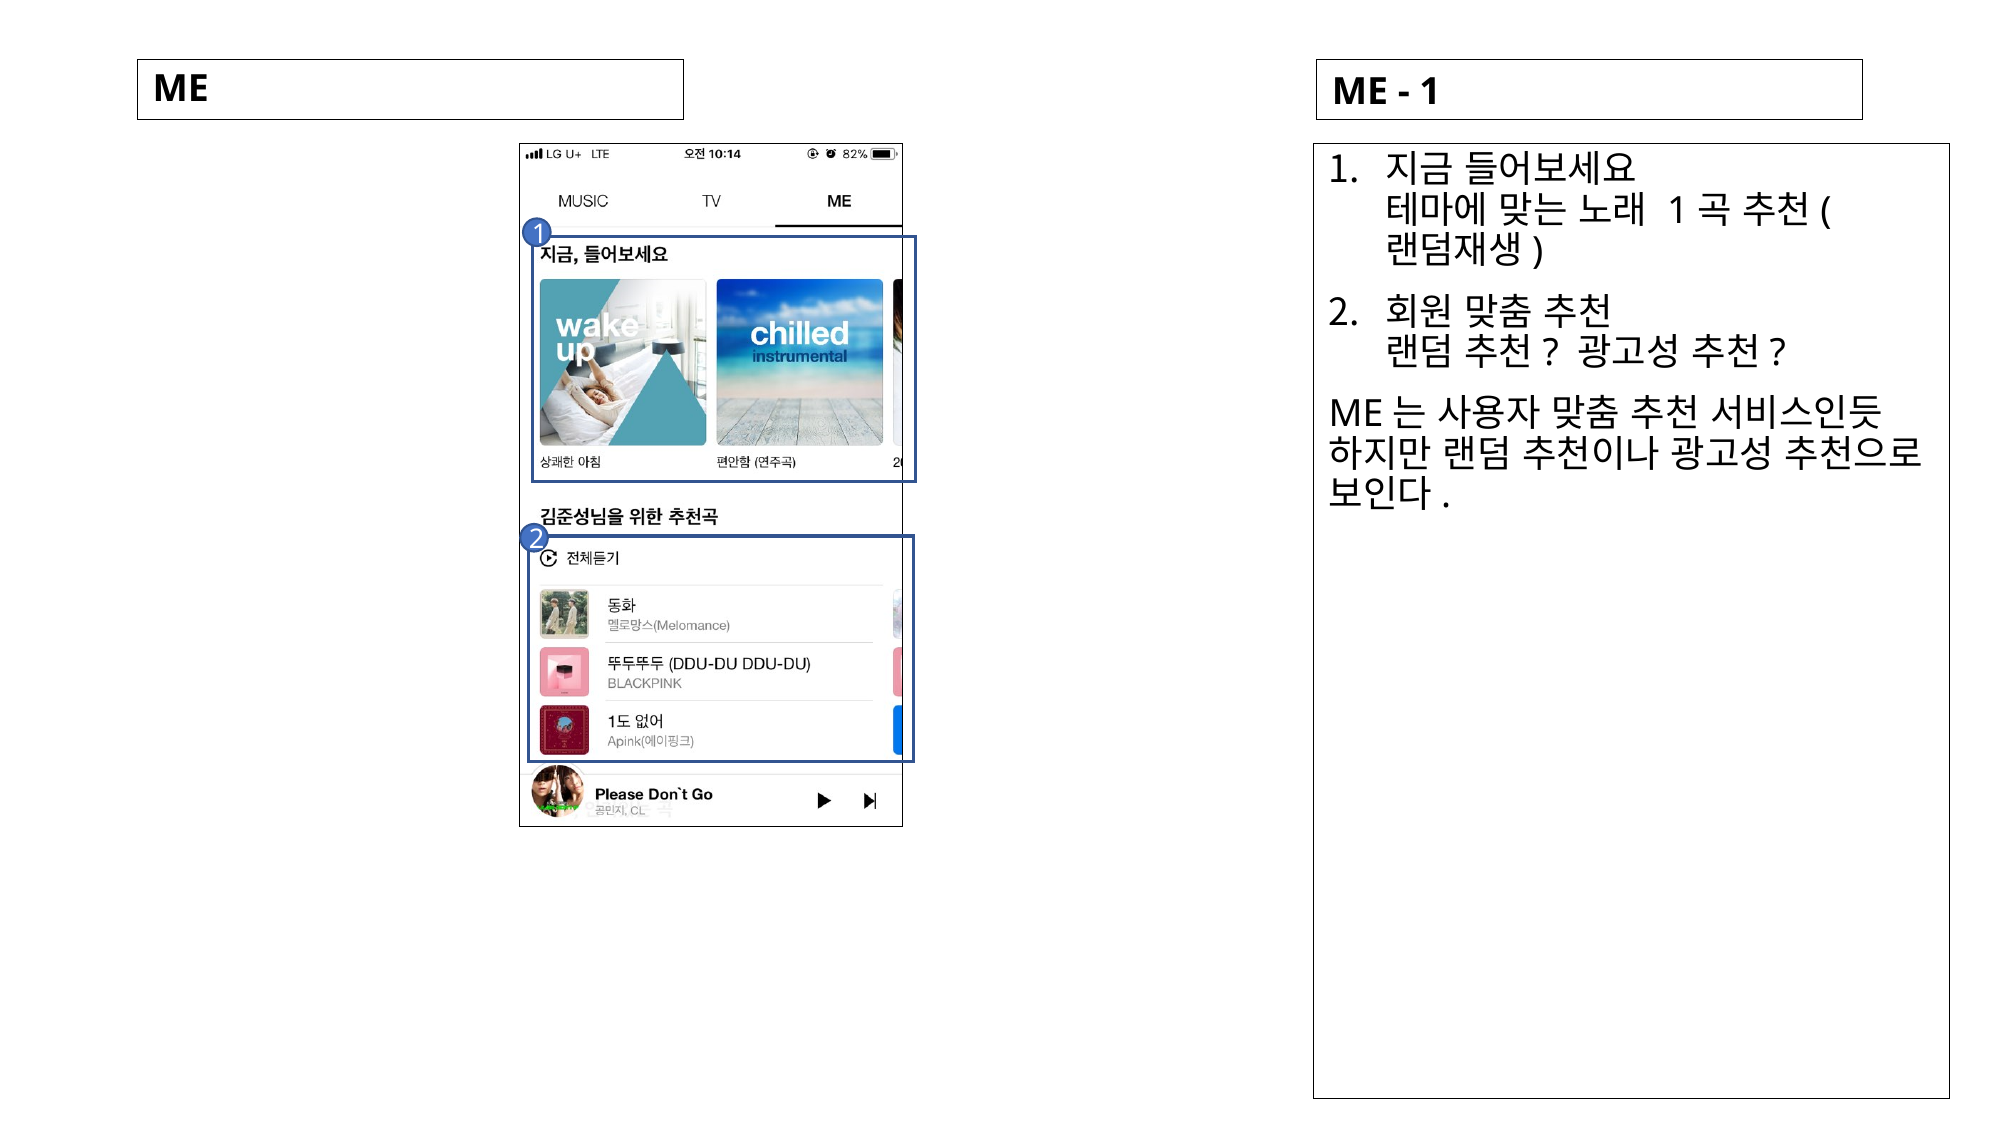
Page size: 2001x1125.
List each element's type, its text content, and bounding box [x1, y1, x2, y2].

title ME [137, 59, 684, 120]
text_box [903, 235, 917, 482]
list ME - 1 [1316, 59, 1863, 120]
text_box [903, 535, 915, 763]
list 지금 들어보세요 테마에 맞는 노래 1곡 추천(랜덤재생) 회원 맞춤 추천 랜덤 추천? 광고성 추천? ME는 사용자 맞춤 추천 서비스인듯 하지만 랜덤 추천이나 광고성 추천으로 보인다. [1313, 143, 1950, 1099]
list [519, 143, 903, 827]
